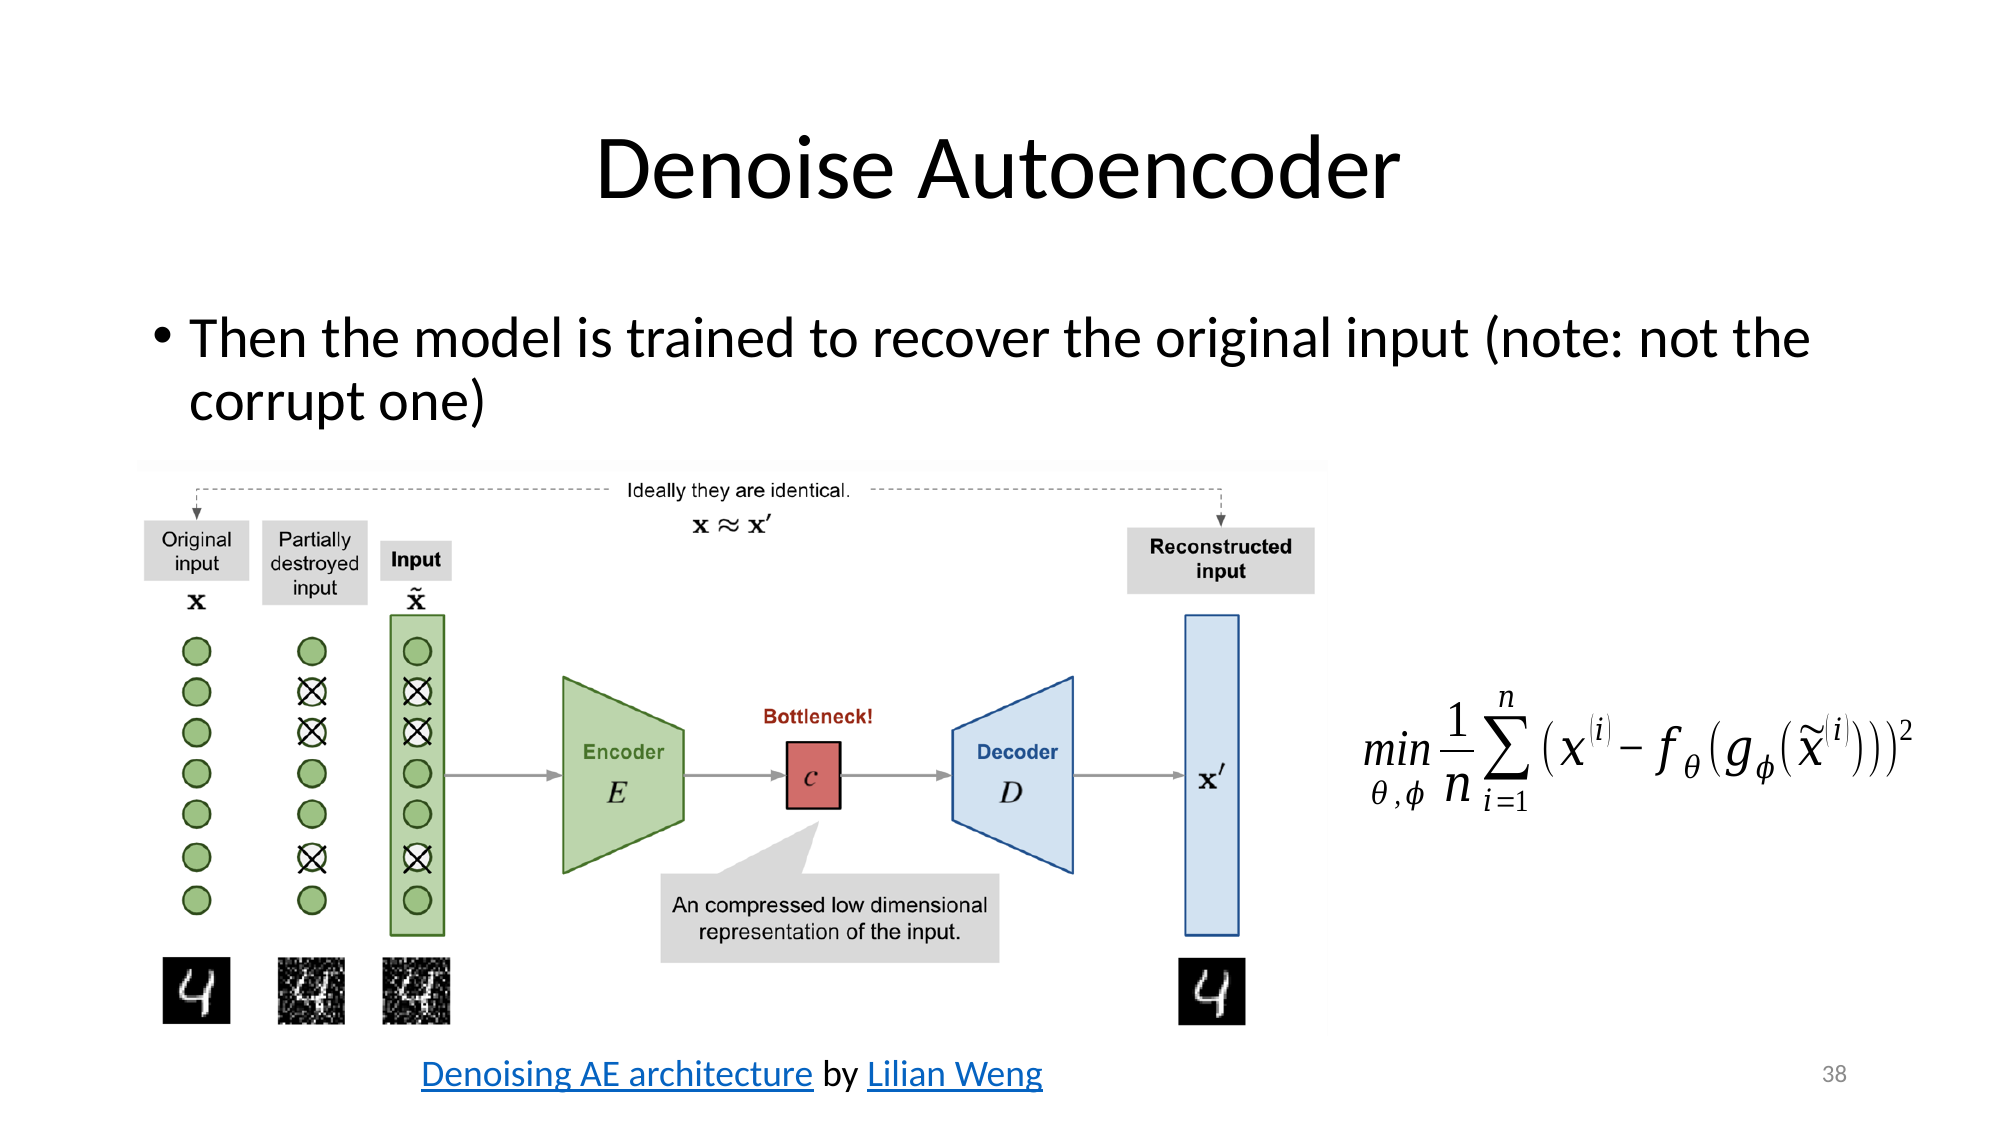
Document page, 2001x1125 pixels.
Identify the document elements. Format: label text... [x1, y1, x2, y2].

picture [137, 460, 1328, 1036]
text_box Denoising AE architecture by Lilian Weng [406, 1041, 1058, 1102]
list Then the model is trained to recover the original input (note: not the corrupt one) [137, 299, 1863, 1014]
title Denoise Autoencoder [137, 59, 1863, 278]
slide_number 38 [1412, 1042, 1863, 1103]
